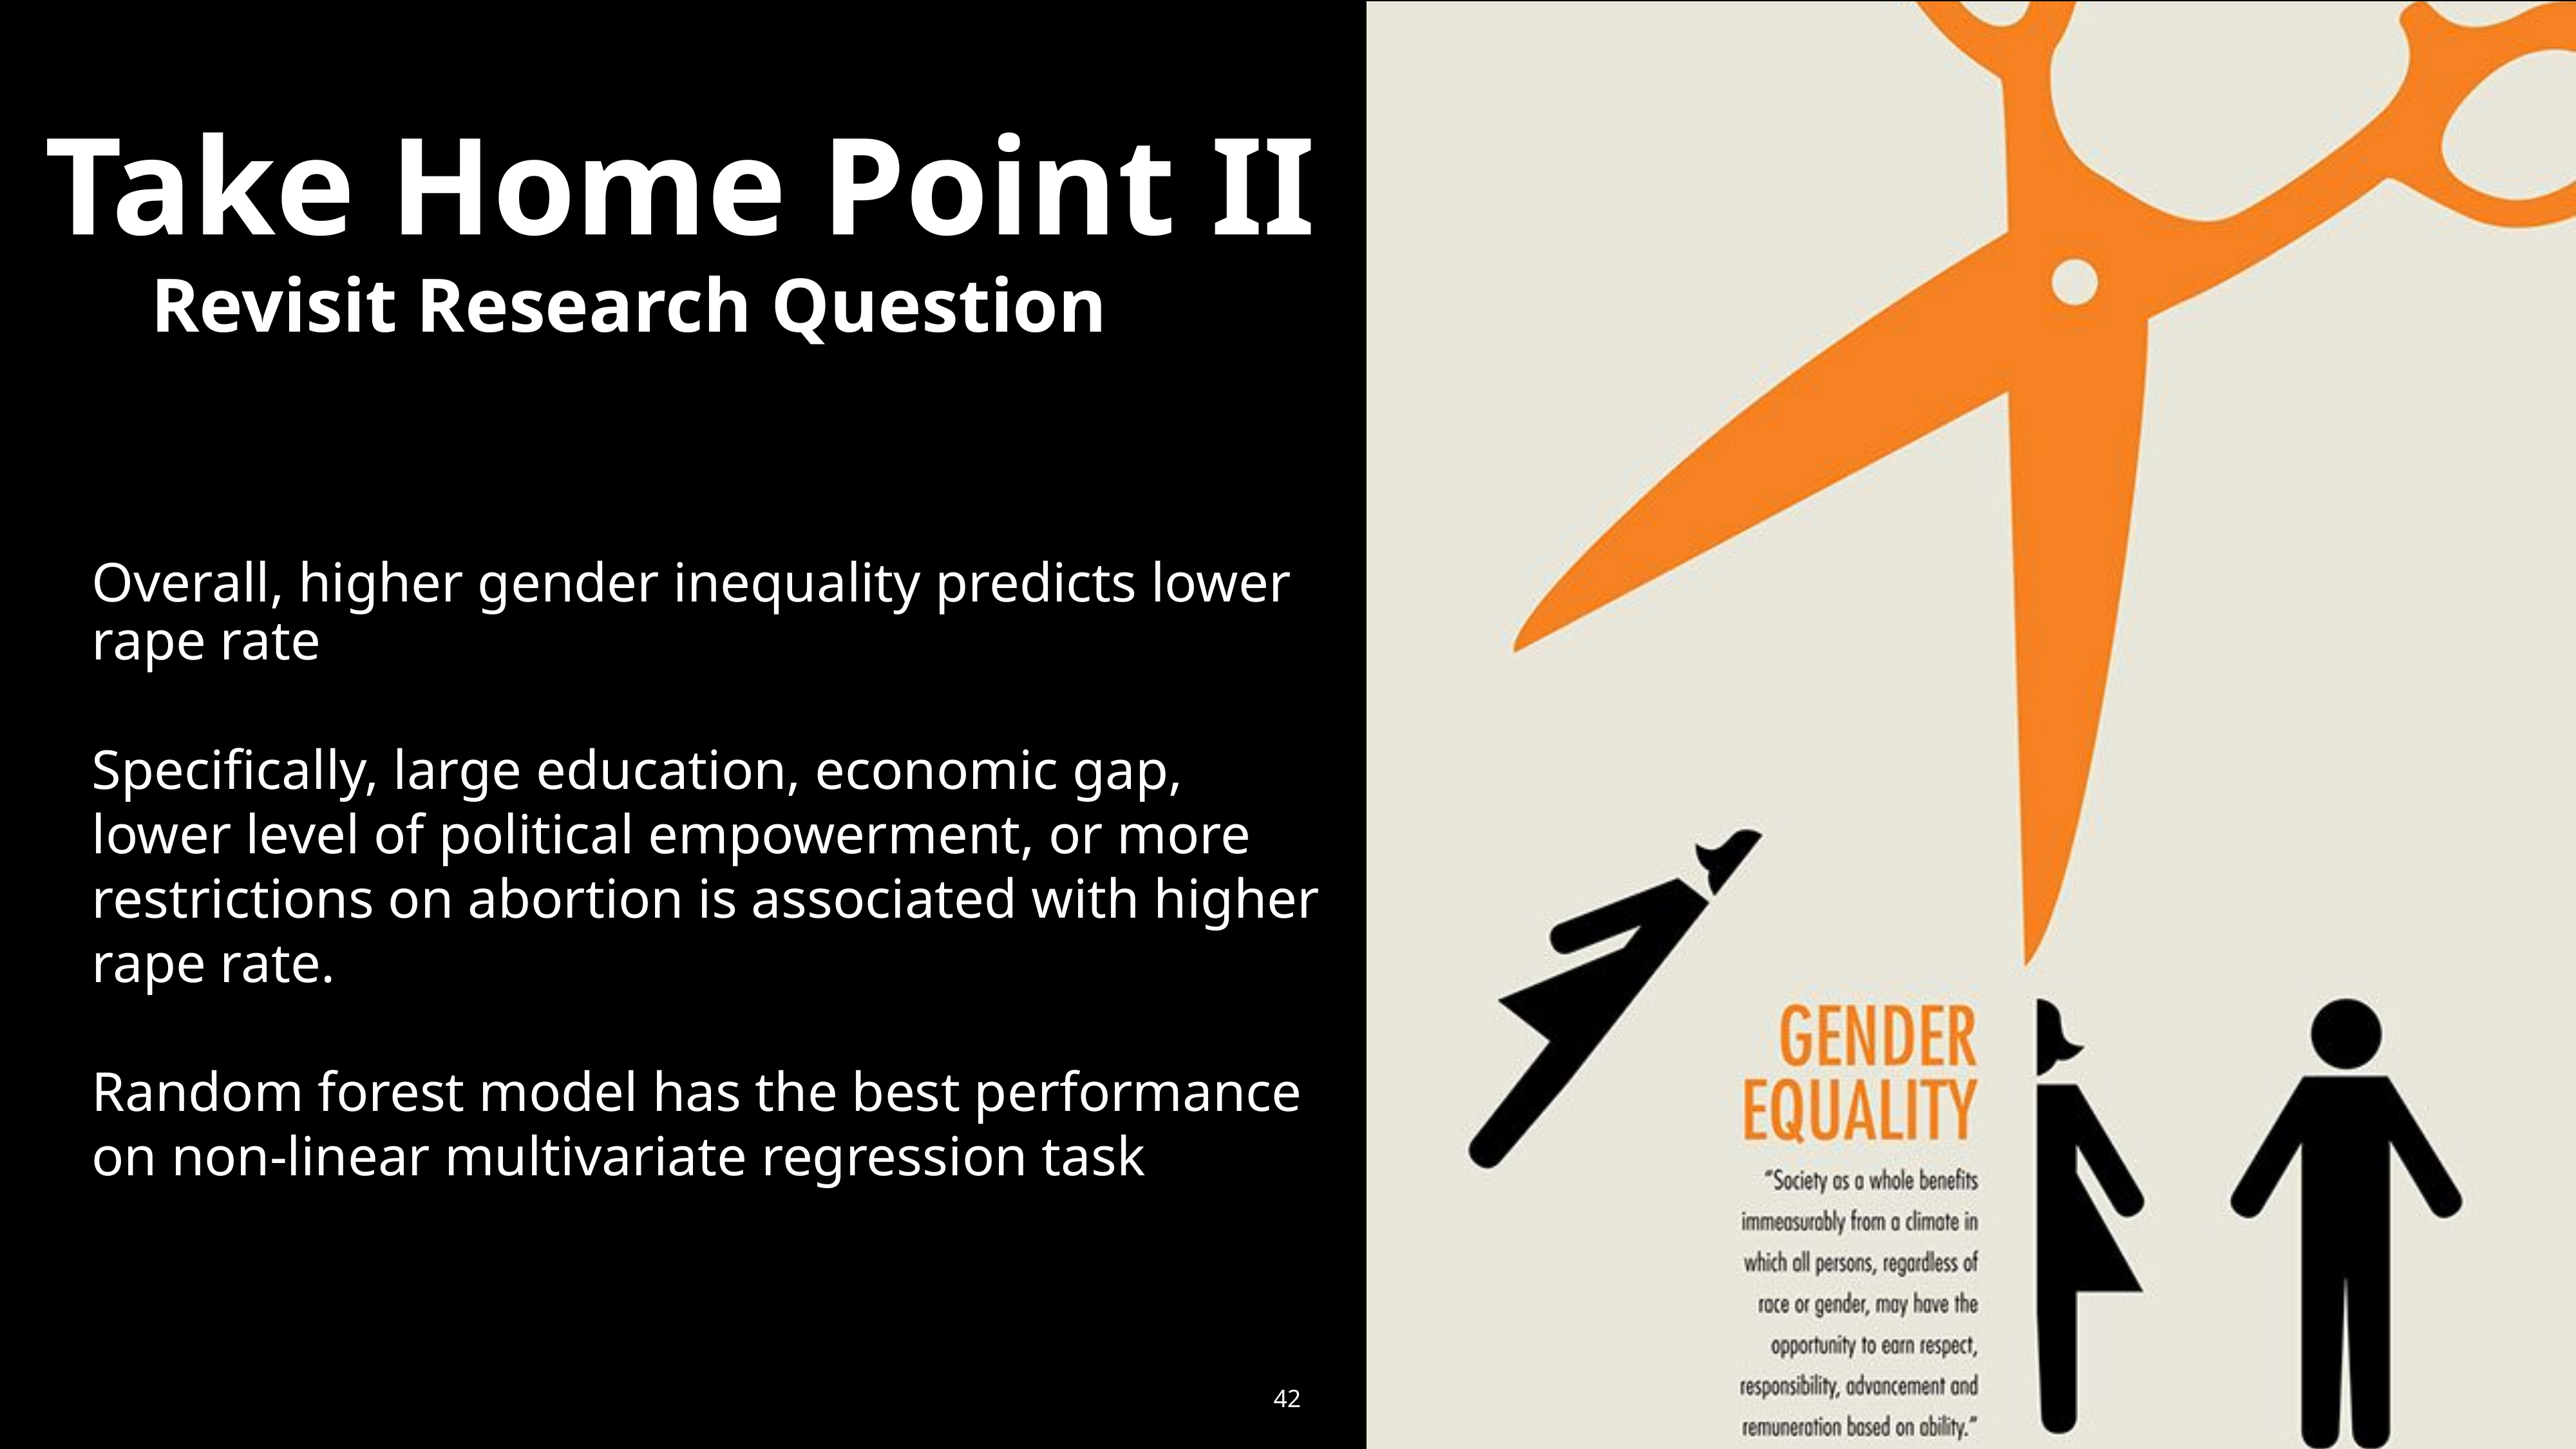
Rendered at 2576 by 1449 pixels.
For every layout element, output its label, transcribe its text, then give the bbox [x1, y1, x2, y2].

slide_number 42 [1267, 1381, 1307, 1422]
text_box Take Home Point II [39, 95, 1321, 267]
picture [1366, 1, 2576, 1449]
text_box Revisit Research Question [146, 252, 1113, 352]
text_box Overall, higher gender inequality predicts lower rape rate Specifically, large education, economic gap, lower level of political empowerment, or more restrictions on abortion is associated with higher rape rate. Random forest model has the best performance on non-linear multivariate regression task [86, 550, 1330, 1321]
